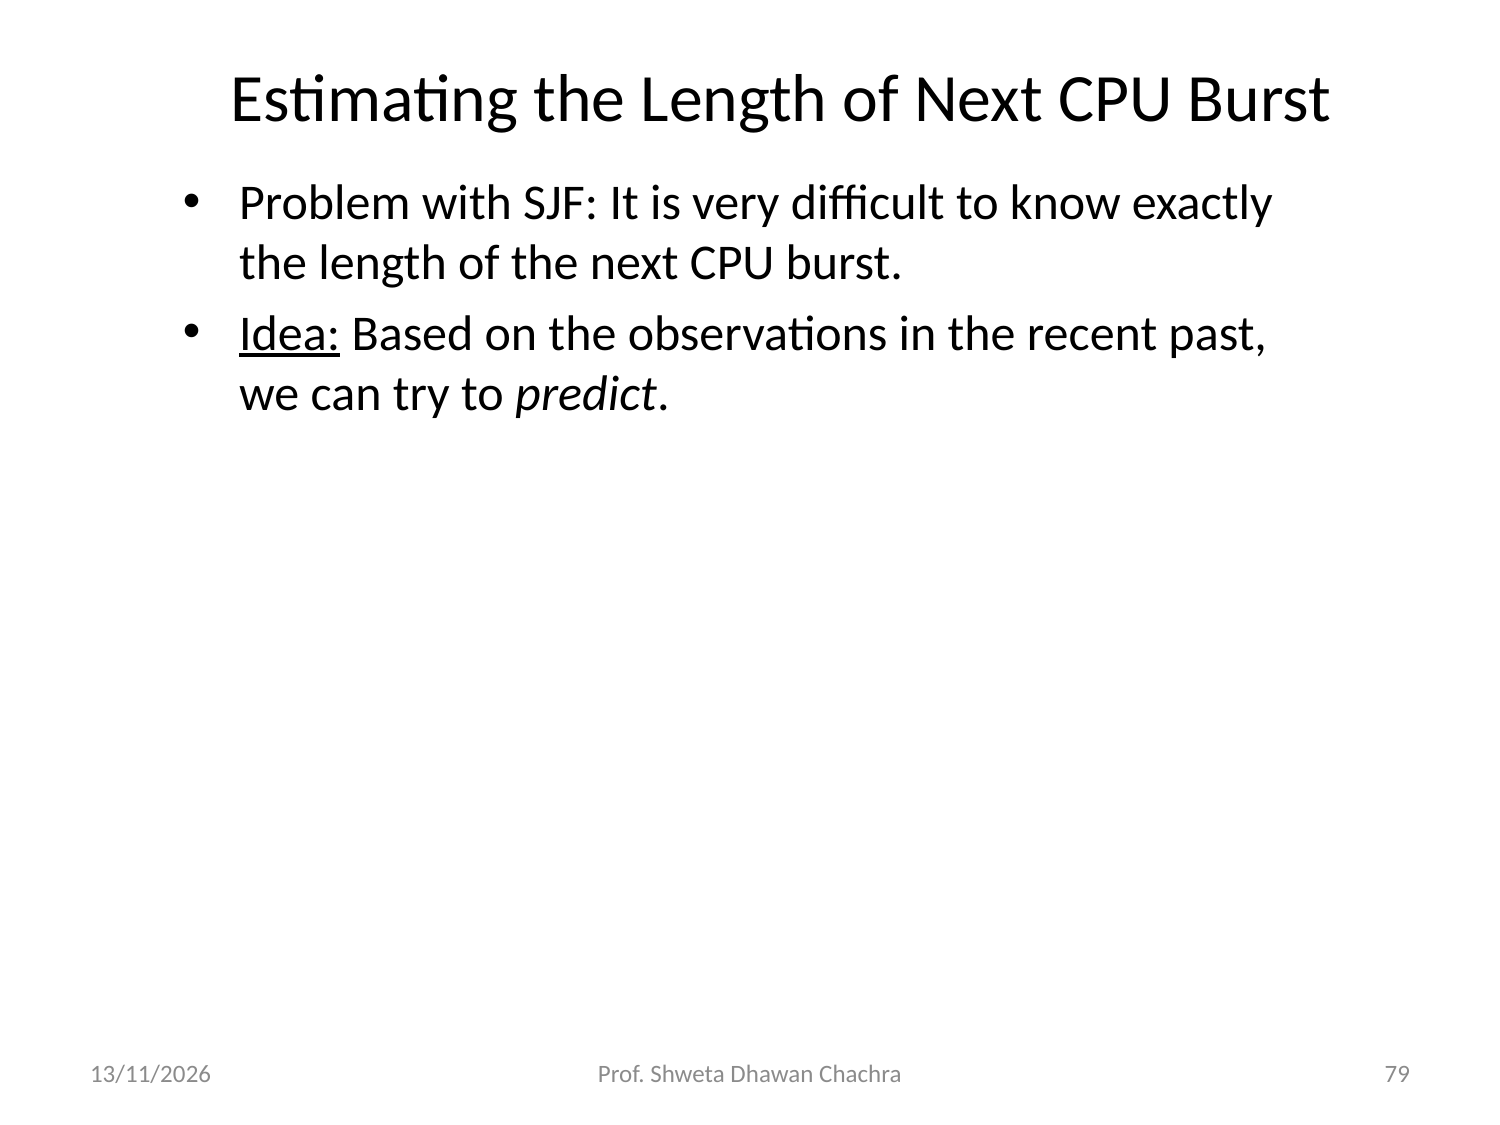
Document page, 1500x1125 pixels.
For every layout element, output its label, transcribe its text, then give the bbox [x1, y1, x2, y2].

slide_number 79 [1074, 1042, 1425, 1103]
footer Prof. Shweta Dhawan Chachra [512, 1042, 988, 1103]
title Estimating the Length of Next CPU Burst [112, 24, 1450, 164]
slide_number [75, 1042, 425, 1103]
list Problem with SJF: It is very difficult to know exactly the length of the next CPU burst. Idea: Based on the observations in the recent past, we can try to predict. [167, 162, 1322, 988]
